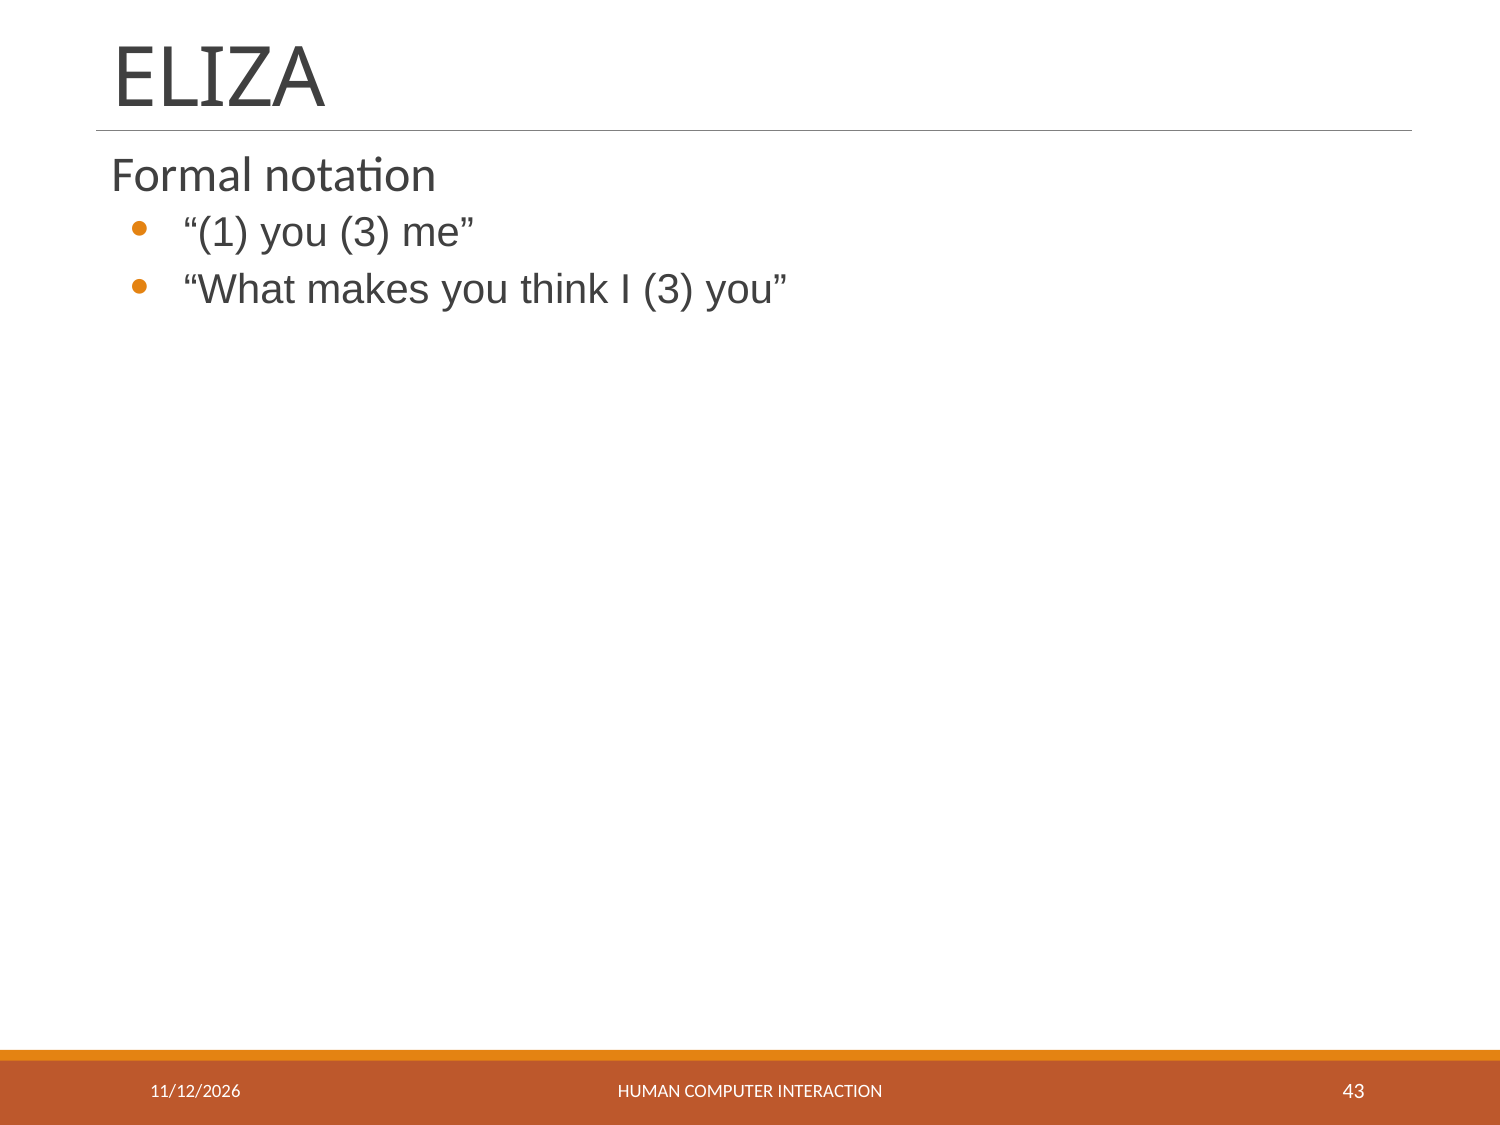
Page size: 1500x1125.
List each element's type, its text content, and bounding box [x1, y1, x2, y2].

slide_number 43 [1218, 1059, 1380, 1120]
footer Human Computer Interaction [453, 1059, 1047, 1120]
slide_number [135, 1059, 440, 1120]
list Formal notation “(1) you (3) me” “What makes you think I (3) you” [96, 140, 1413, 1034]
title ELIZA [96, 19, 1413, 131]
